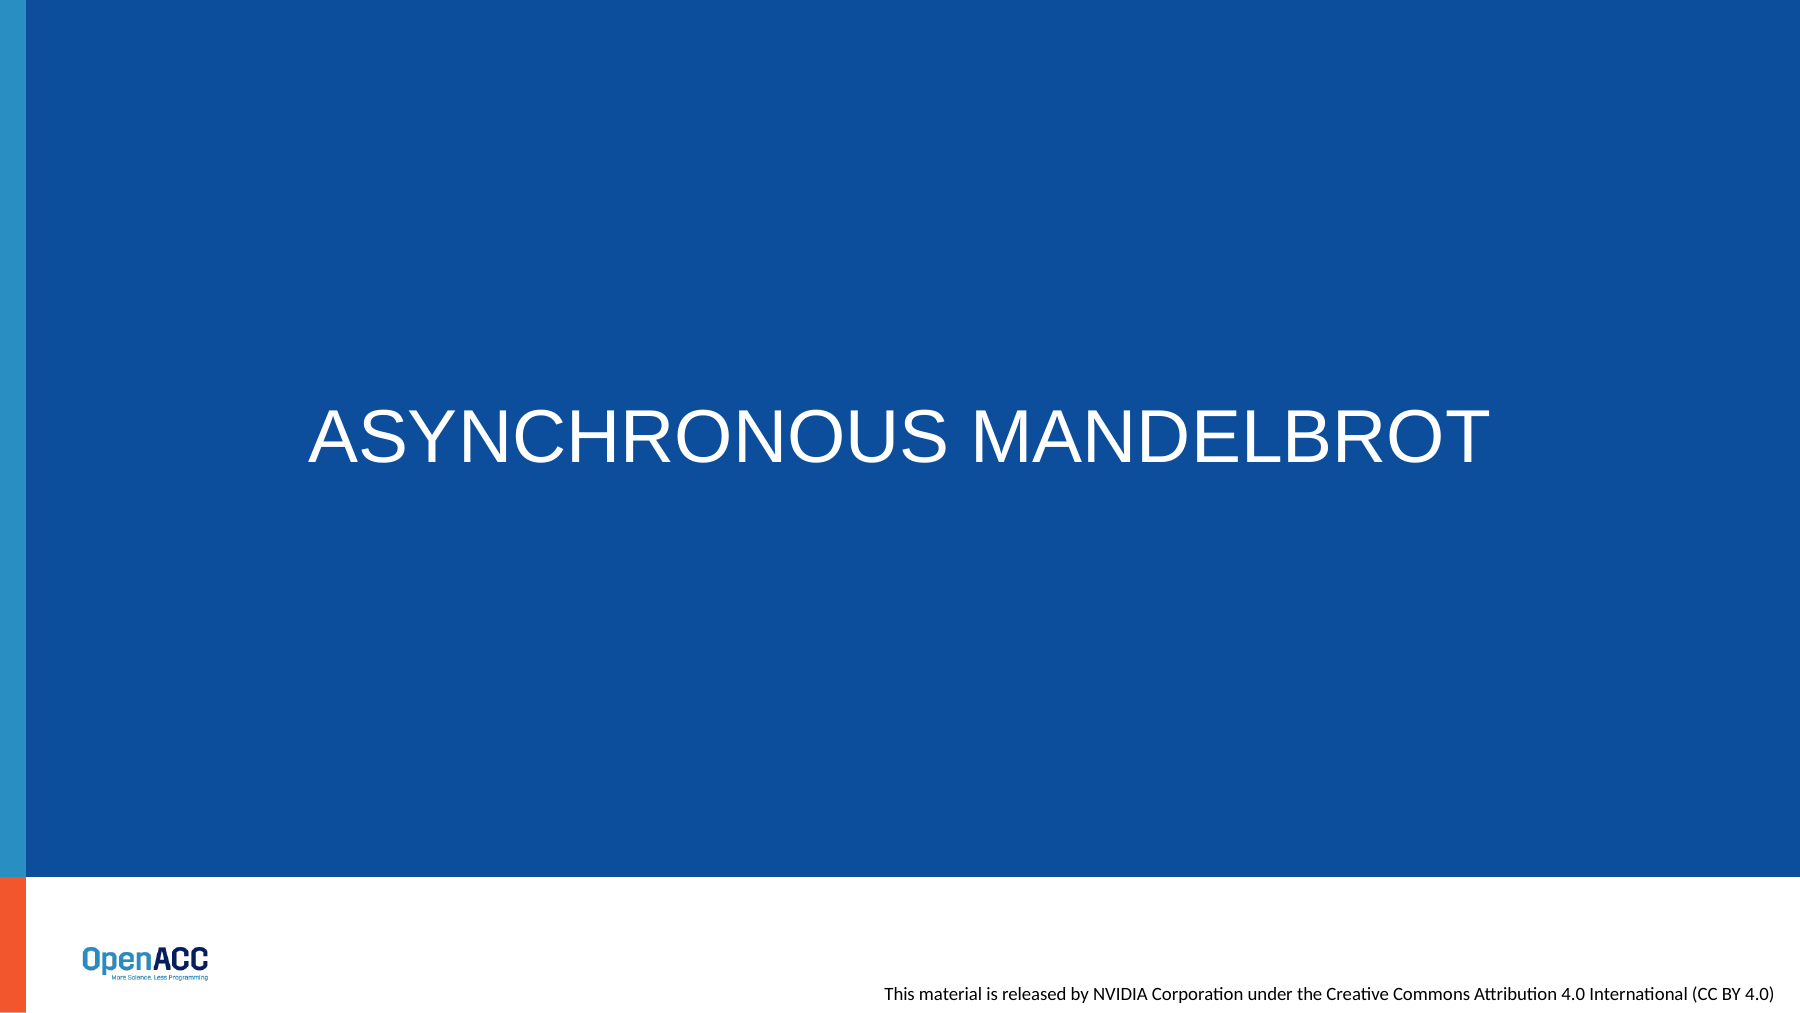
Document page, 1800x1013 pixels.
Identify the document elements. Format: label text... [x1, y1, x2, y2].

title Asynchronous Mandelbrot [81, 389, 1719, 488]
picture [81, 946, 208, 981]
